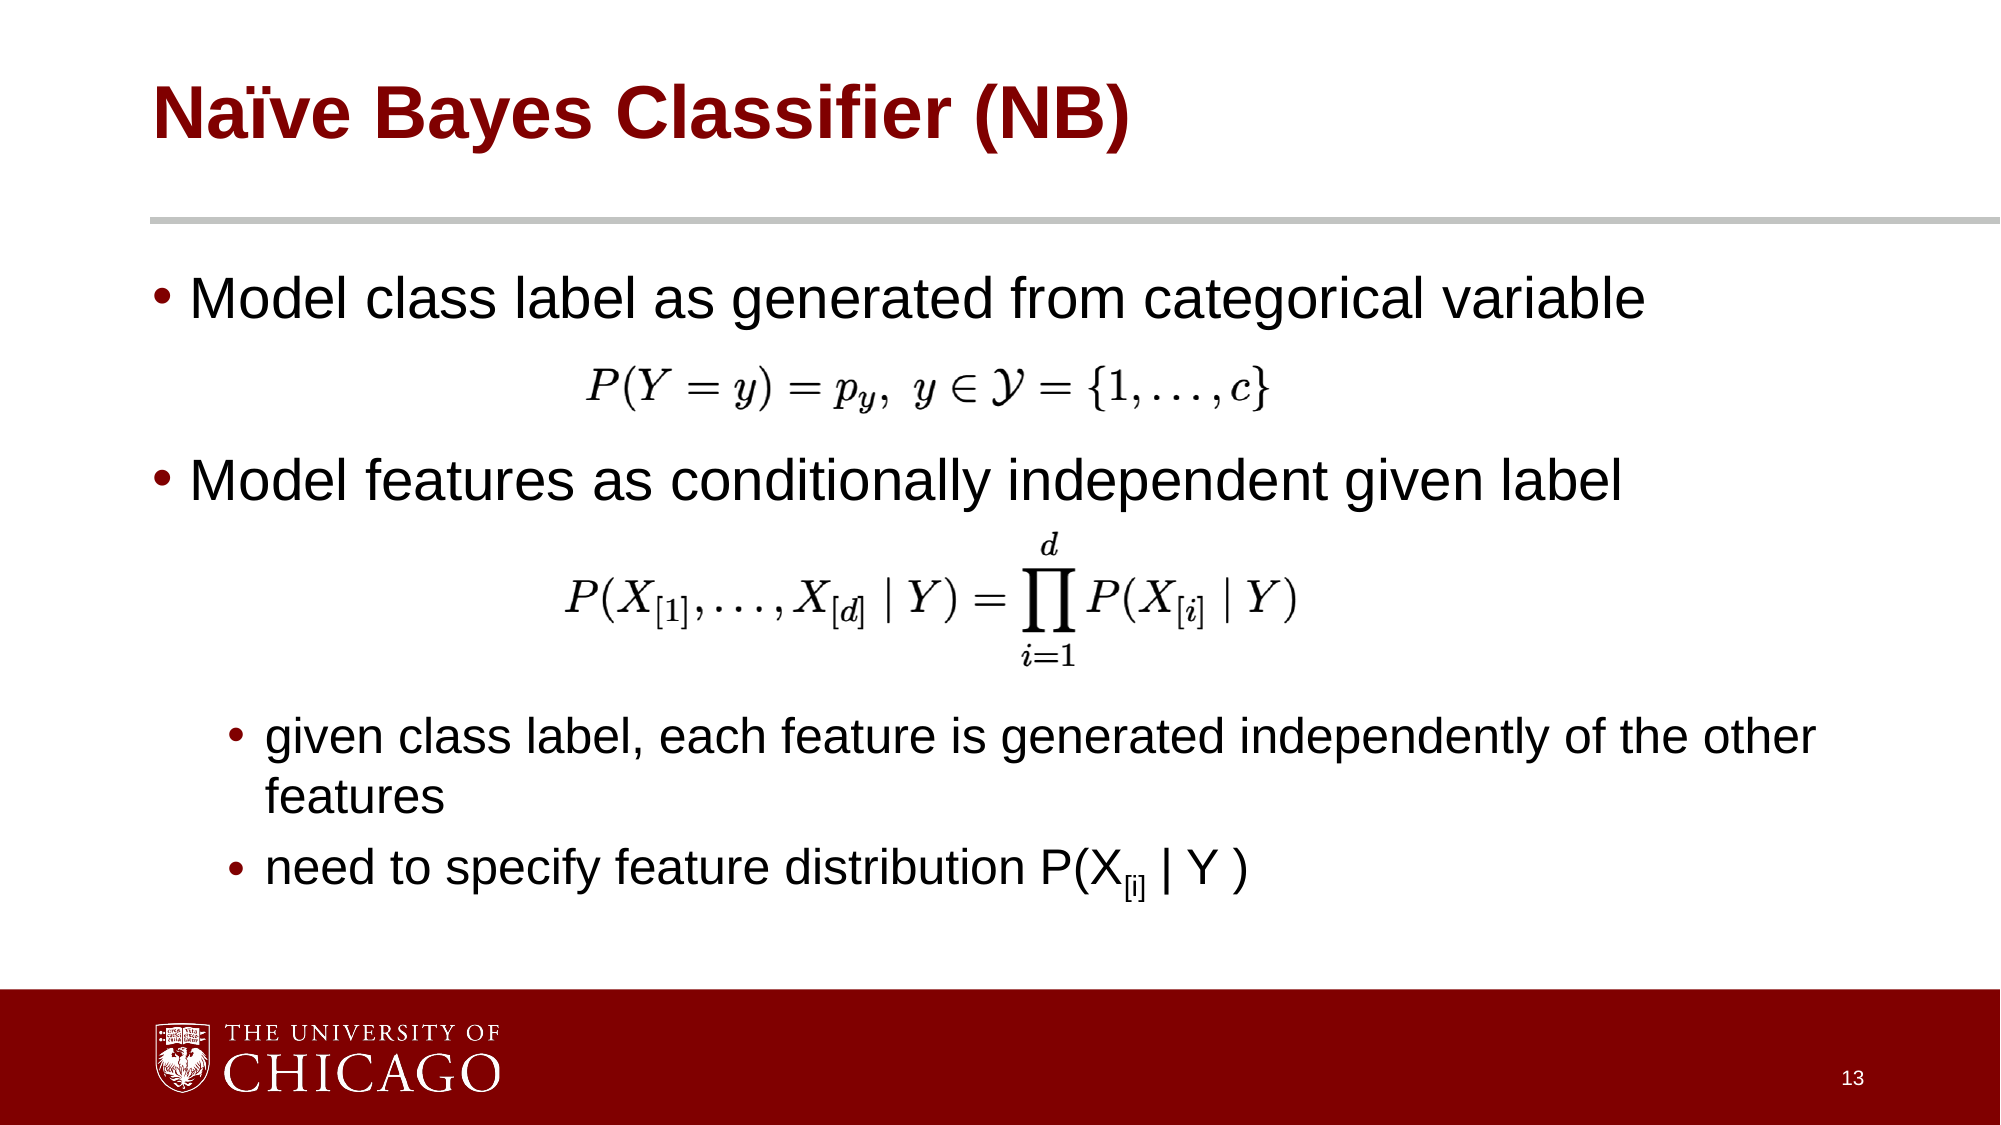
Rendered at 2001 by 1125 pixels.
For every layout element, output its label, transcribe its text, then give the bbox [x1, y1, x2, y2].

picture [575, 343, 1285, 439]
list Model class label as generated from categorical variable Model features as conditionally independent given label given class label, each feature is generated independently of the other features need to specify feature distribution P(X[i] | Y ) [137, 253, 1863, 936]
picture [546, 518, 1319, 687]
slide_number 13 [1412, 1046, 1880, 1107]
title Naïve Bayes Classifier (NB) [137, 0, 1863, 218]
